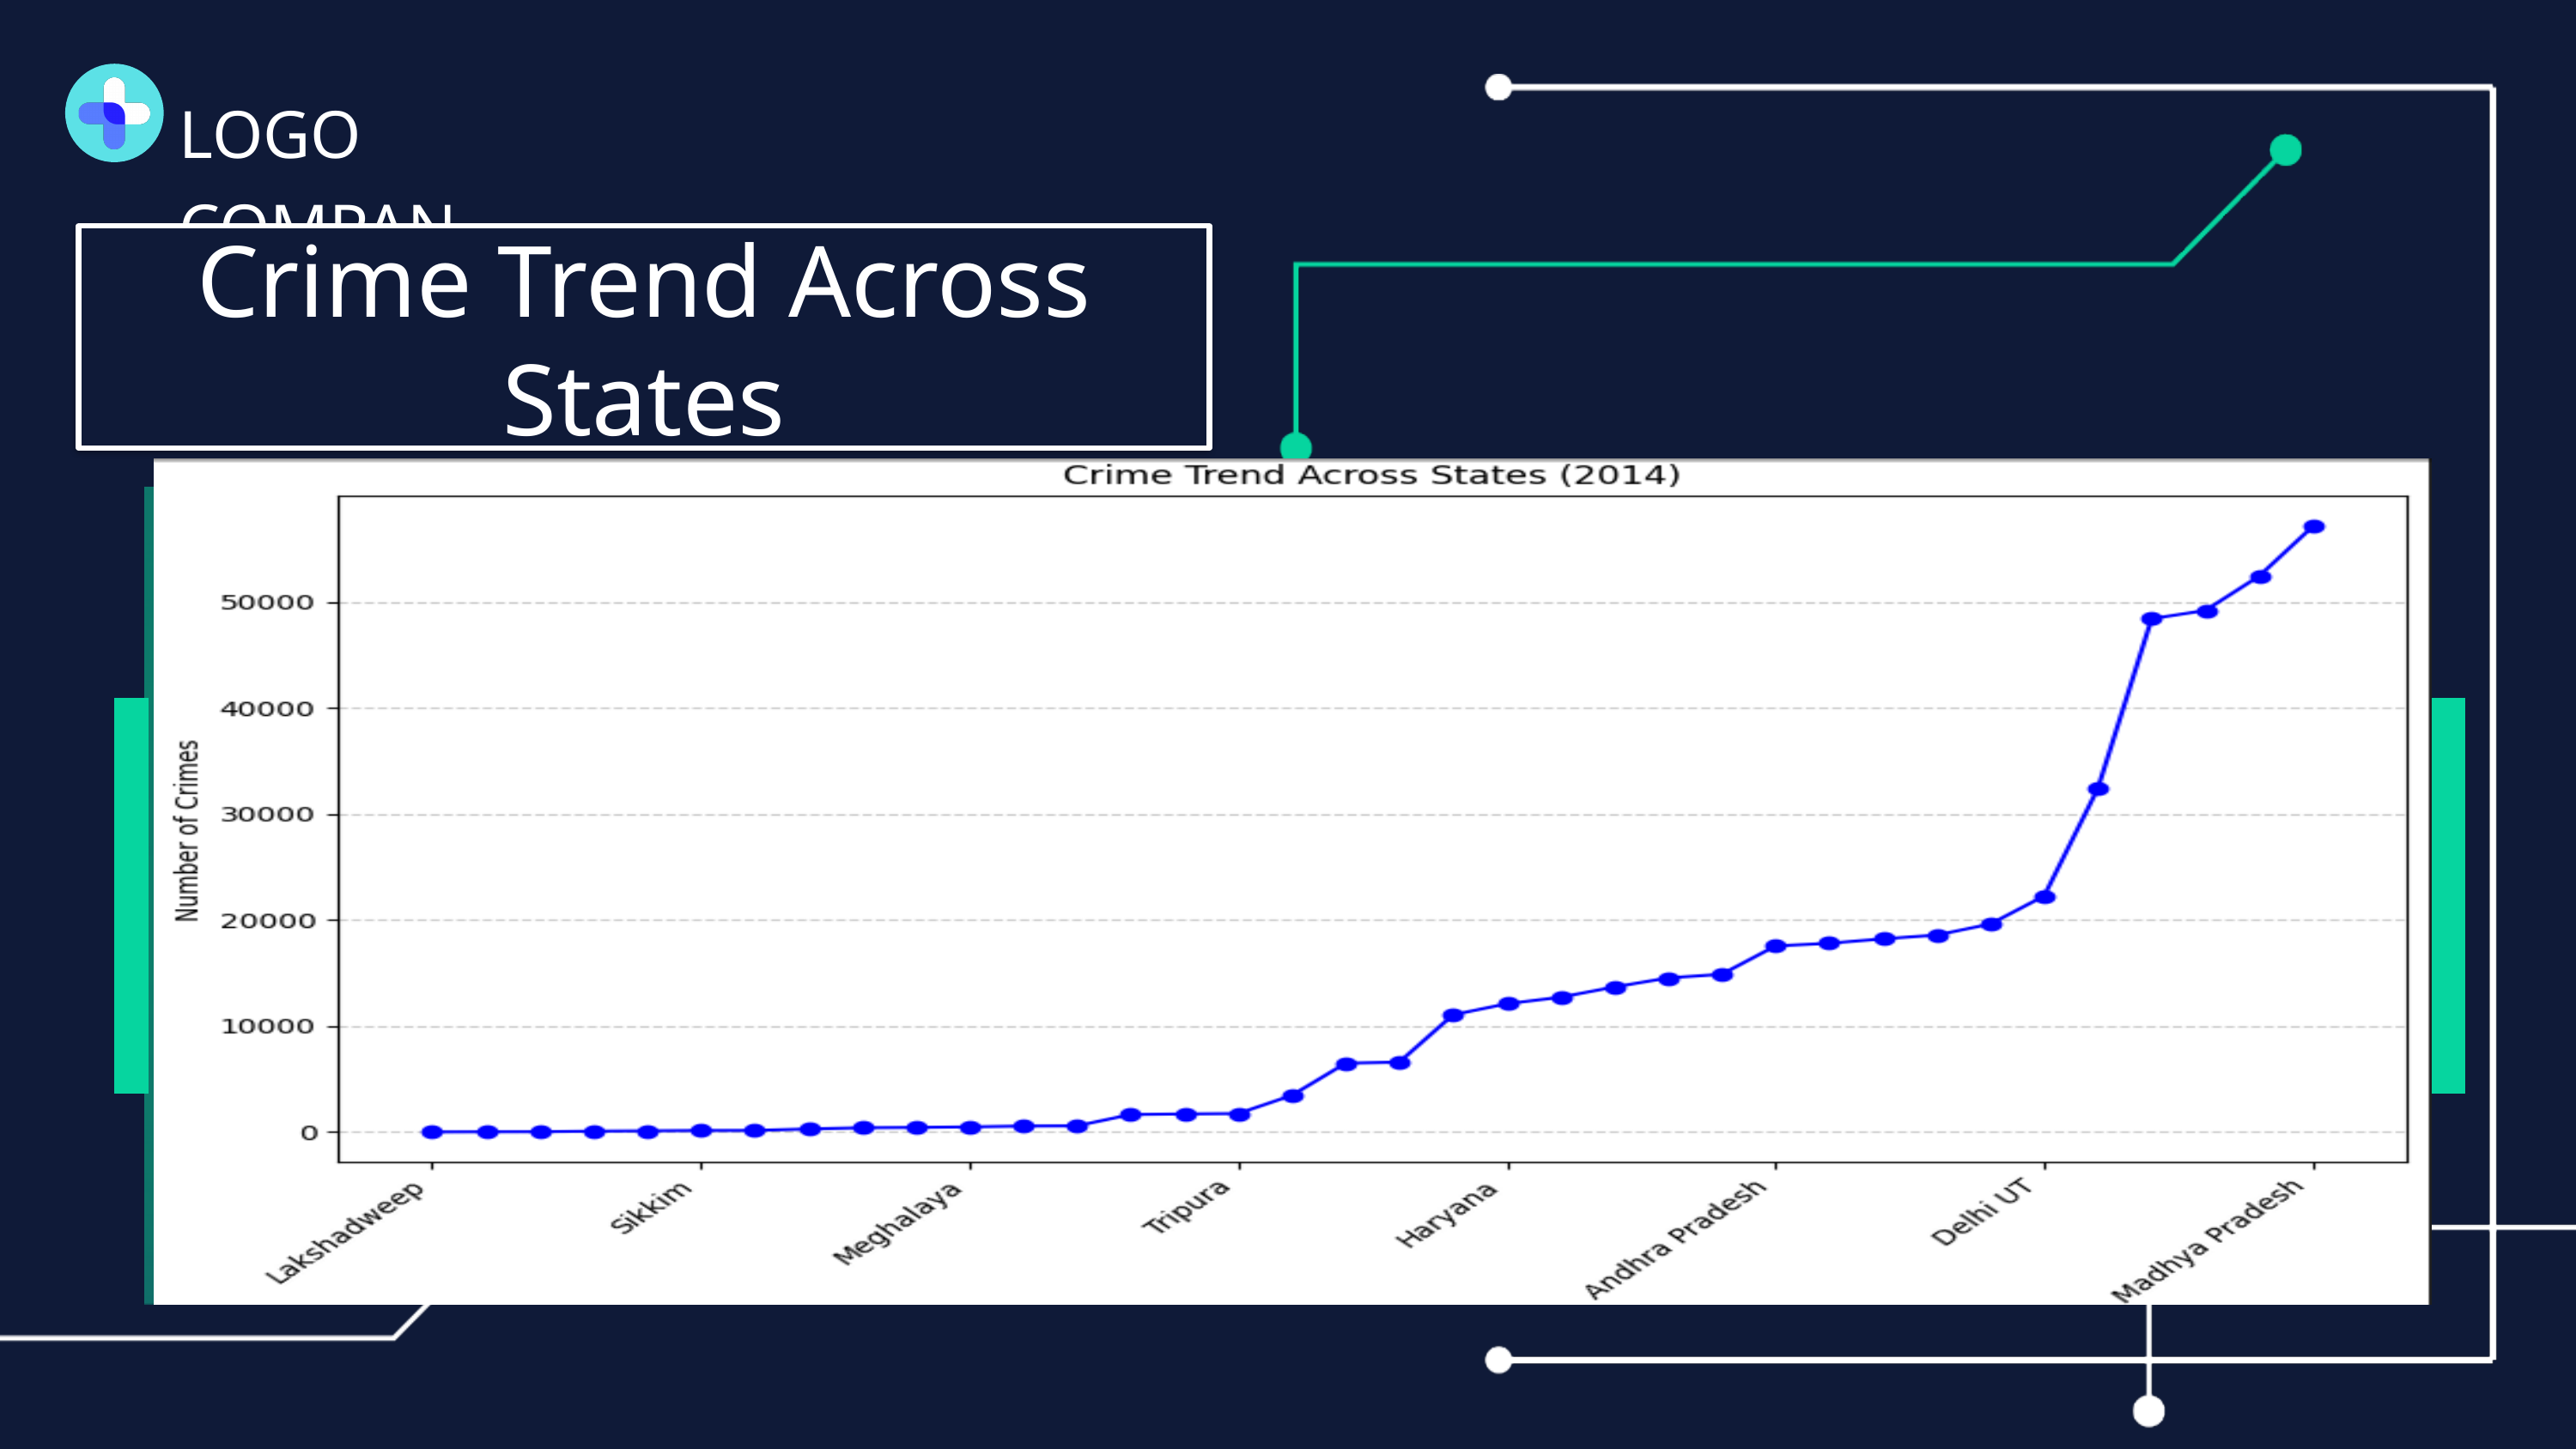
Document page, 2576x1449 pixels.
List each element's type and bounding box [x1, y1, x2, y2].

text_box [2438, 866, 2576, 925]
picture [0, 74, 2576, 1449]
text_box [0, 866, 148, 925]
text_box [64, 63, 480, 163]
